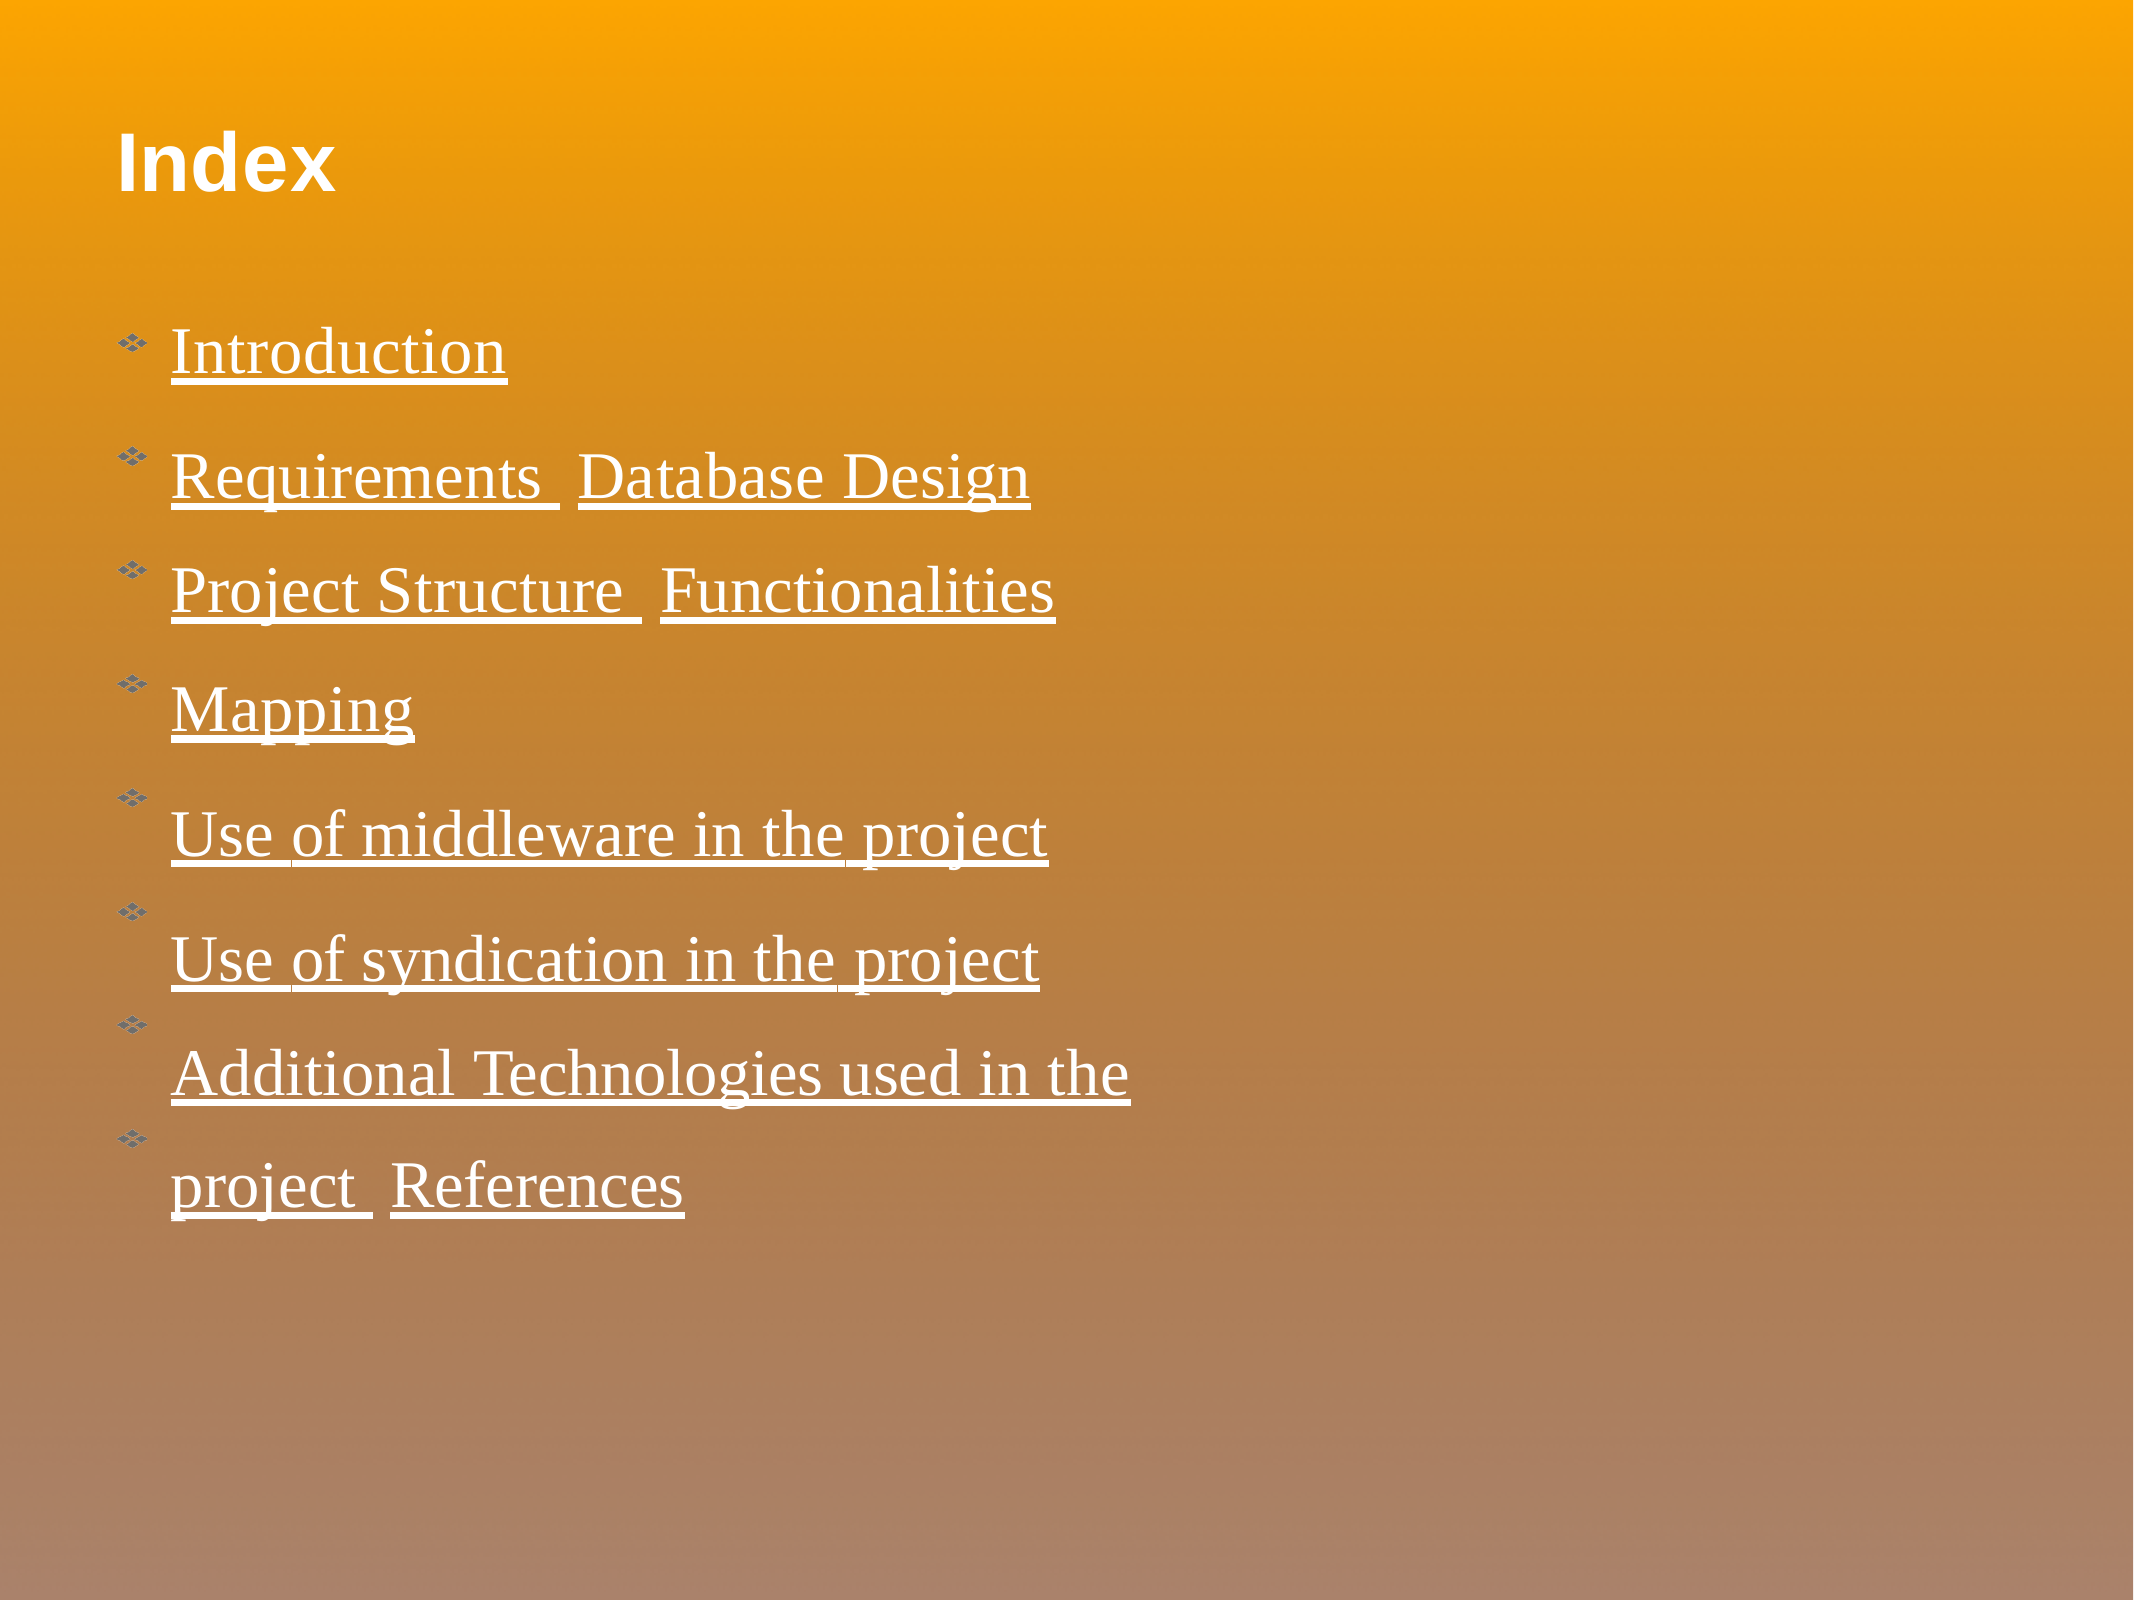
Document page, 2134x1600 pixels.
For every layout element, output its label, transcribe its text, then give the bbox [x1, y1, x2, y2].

text_box [116, 446, 148, 466]
text_box Index [114, 106, 388, 376]
text_box [0, 0, 2134, 1600]
text_box [116, 1015, 148, 1035]
text_box [116, 788, 148, 807]
text_box [116, 674, 148, 693]
text_box [116, 1129, 148, 1148]
text_box [116, 560, 148, 579]
text_box [116, 902, 148, 921]
text_box Introduction Requirements Database Design Project Structure Functionalities Mapping Use of middleware in the project Use of syndication in the project Additional Technologies used in the project References [168, 304, 1275, 1416]
